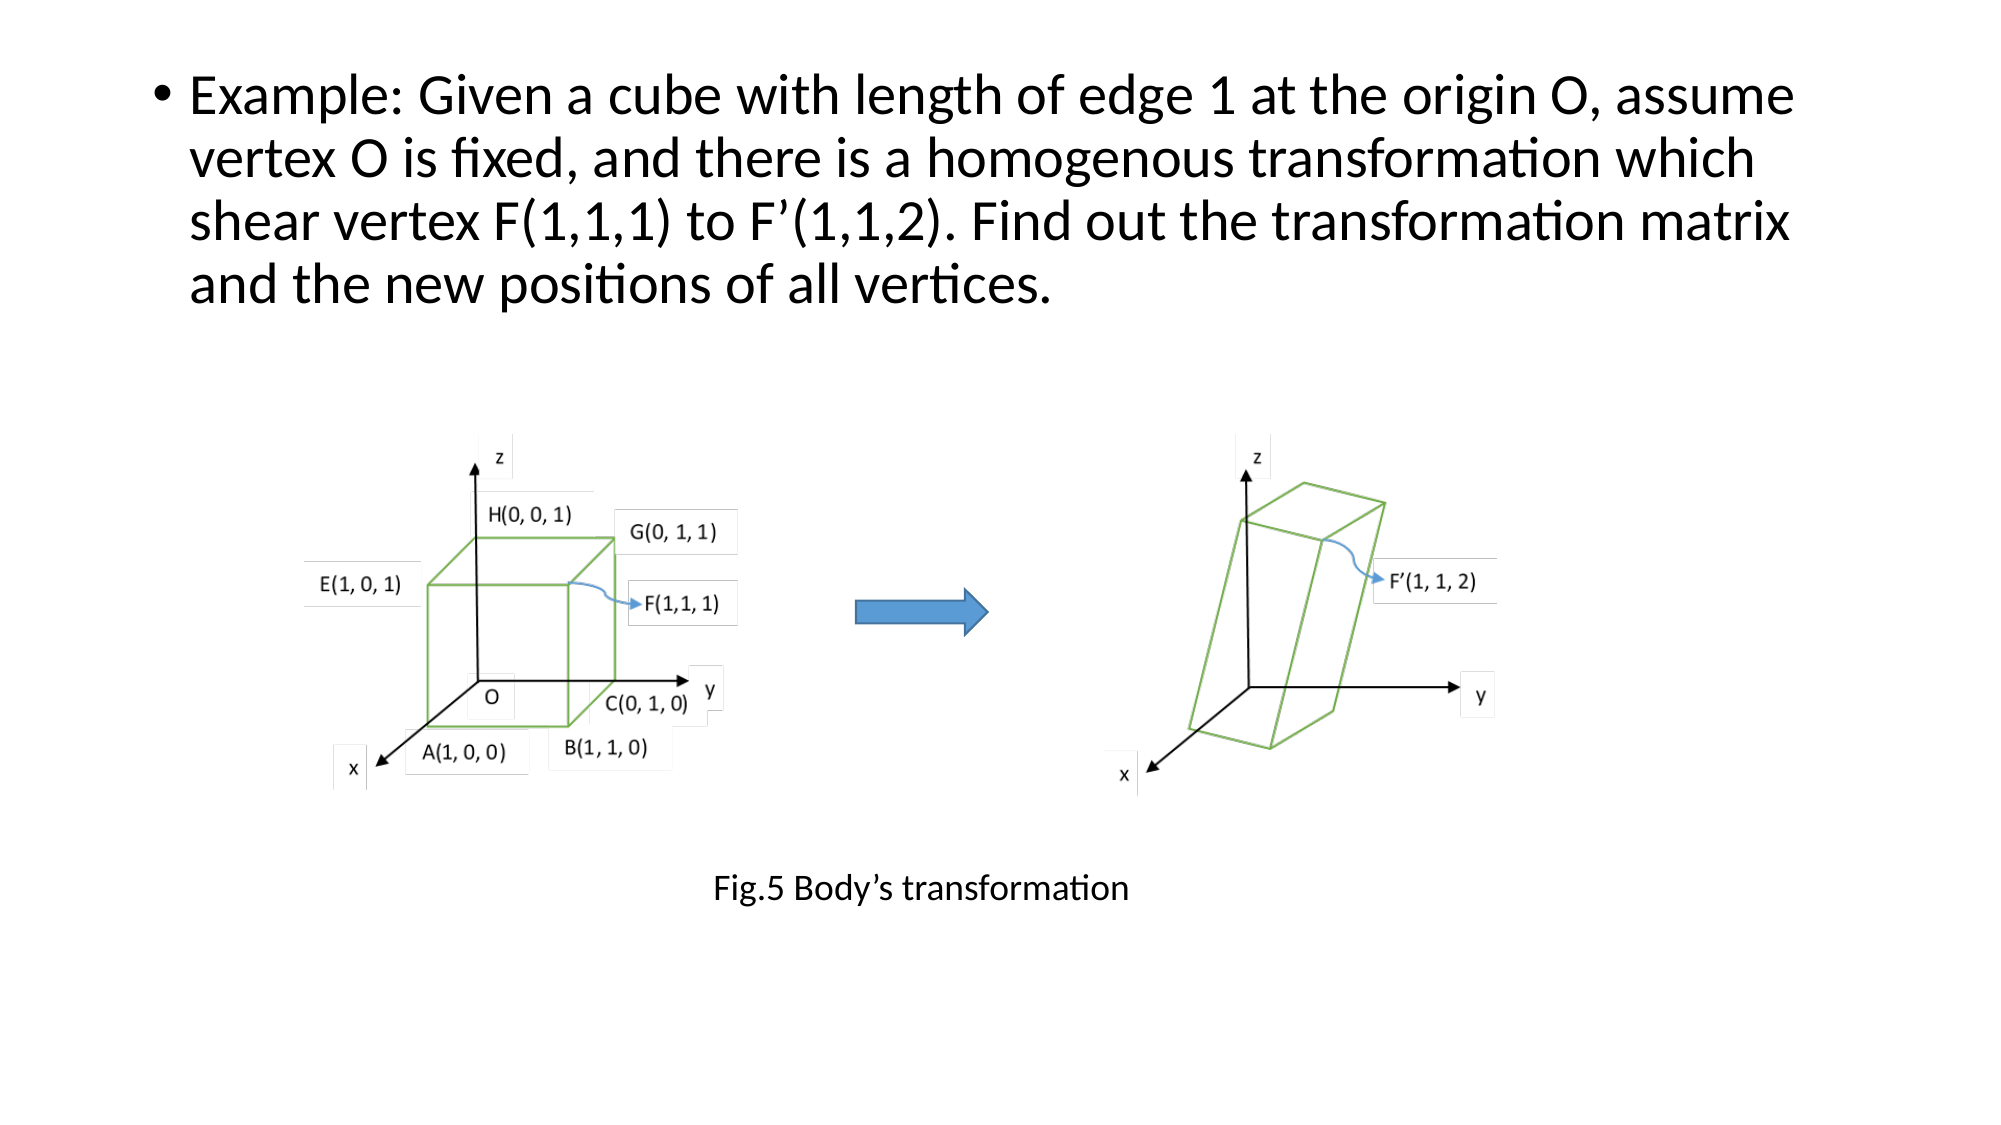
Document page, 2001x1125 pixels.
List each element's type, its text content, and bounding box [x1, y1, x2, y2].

text_box [854, 586, 990, 638]
picture [1104, 434, 1497, 796]
picture [304, 434, 739, 790]
list Example: Given a cube with length of edge 1 at the origin O, assume vertex O is fixed, and there is a homogenous transformation which shear vertex F(1,1,1) to F’(1,1,2). Find out the transformation matrix and the new positions of all vertices. [137, 56, 1822, 947]
text_box Fig.5 Body’s transformation [698, 855, 1146, 916]
